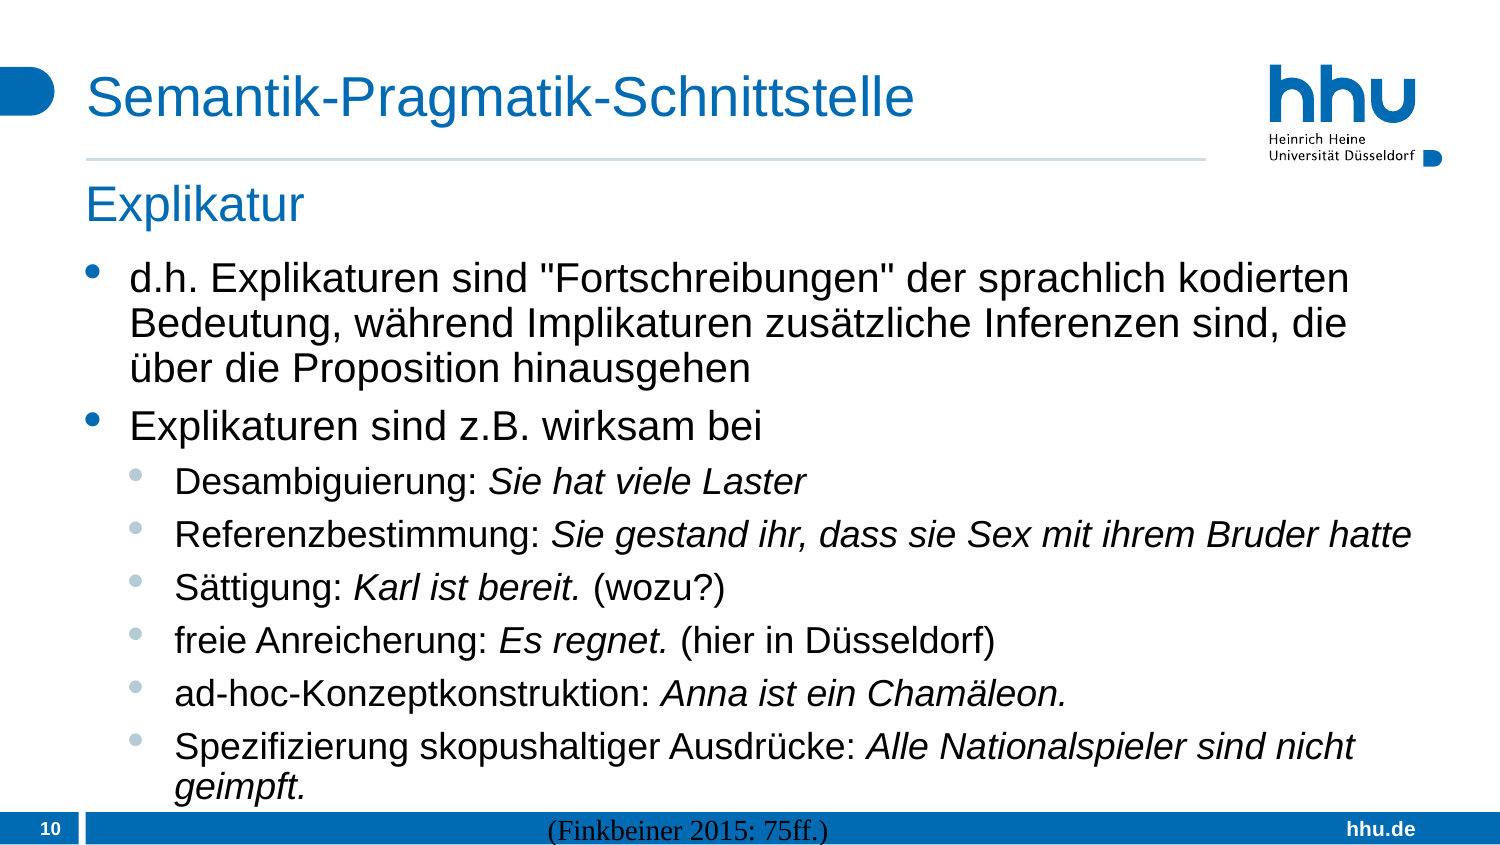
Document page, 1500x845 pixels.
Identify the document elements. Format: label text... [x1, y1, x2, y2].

list d.h. Explikaturen sind "Fortschreibungen" der sprachlich kodierten Bedeutung, während Implikaturen zusätzliche Inferenzen sind, die über die Proposition hinausgehen Explikaturen sind z.B. wirksam bei Desambiguierung: Sie hat viele Laster Referenzbestimmung: Sie gestand ihr, dass sie Sex mit ihrem Bruder hatte Sättigung: Karl ist bereit. (wozu?) freie Anreicherung: Es regnet. (hier in Düsseldorf) ad-hoc-Konzeptkonstruktion: Anna ist ein Chamäleon. Spezifizierung skopushaltiger Ausdrücke: Alle Nationalspieler sind nicht geimpft. [85, 245, 1415, 783]
title Semantik-Pragmatik-Schnittstelle [86, 54, 1207, 129]
slide_number 10 [5, 816, 62, 841]
list Explikatur [85, 178, 1415, 232]
footer (Finkbeiner 2015: 75ff.) [103, 816, 1273, 841]
